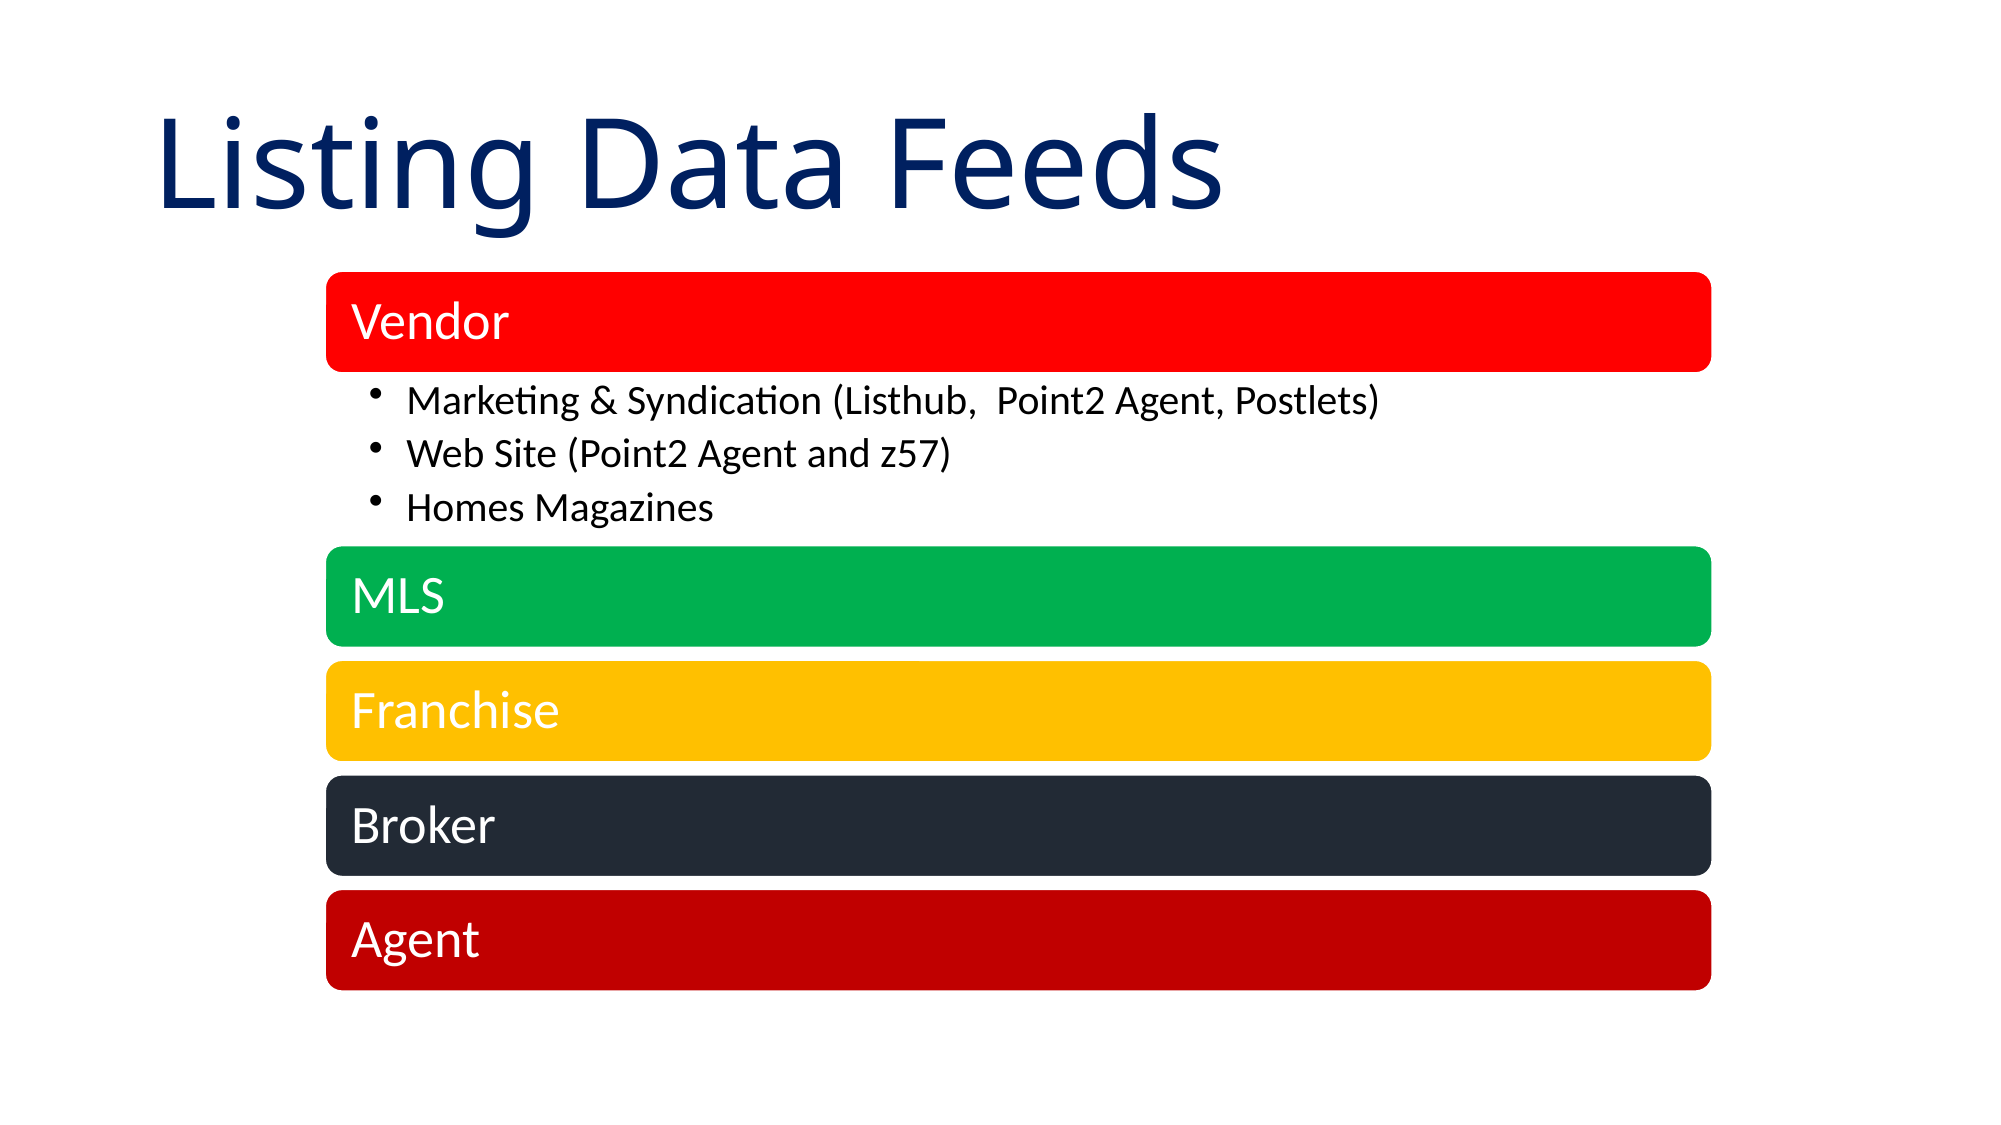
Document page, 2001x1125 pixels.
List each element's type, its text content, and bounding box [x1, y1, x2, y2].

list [324, 262, 1713, 1000]
title Listing Data Feeds [137, 59, 1863, 278]
